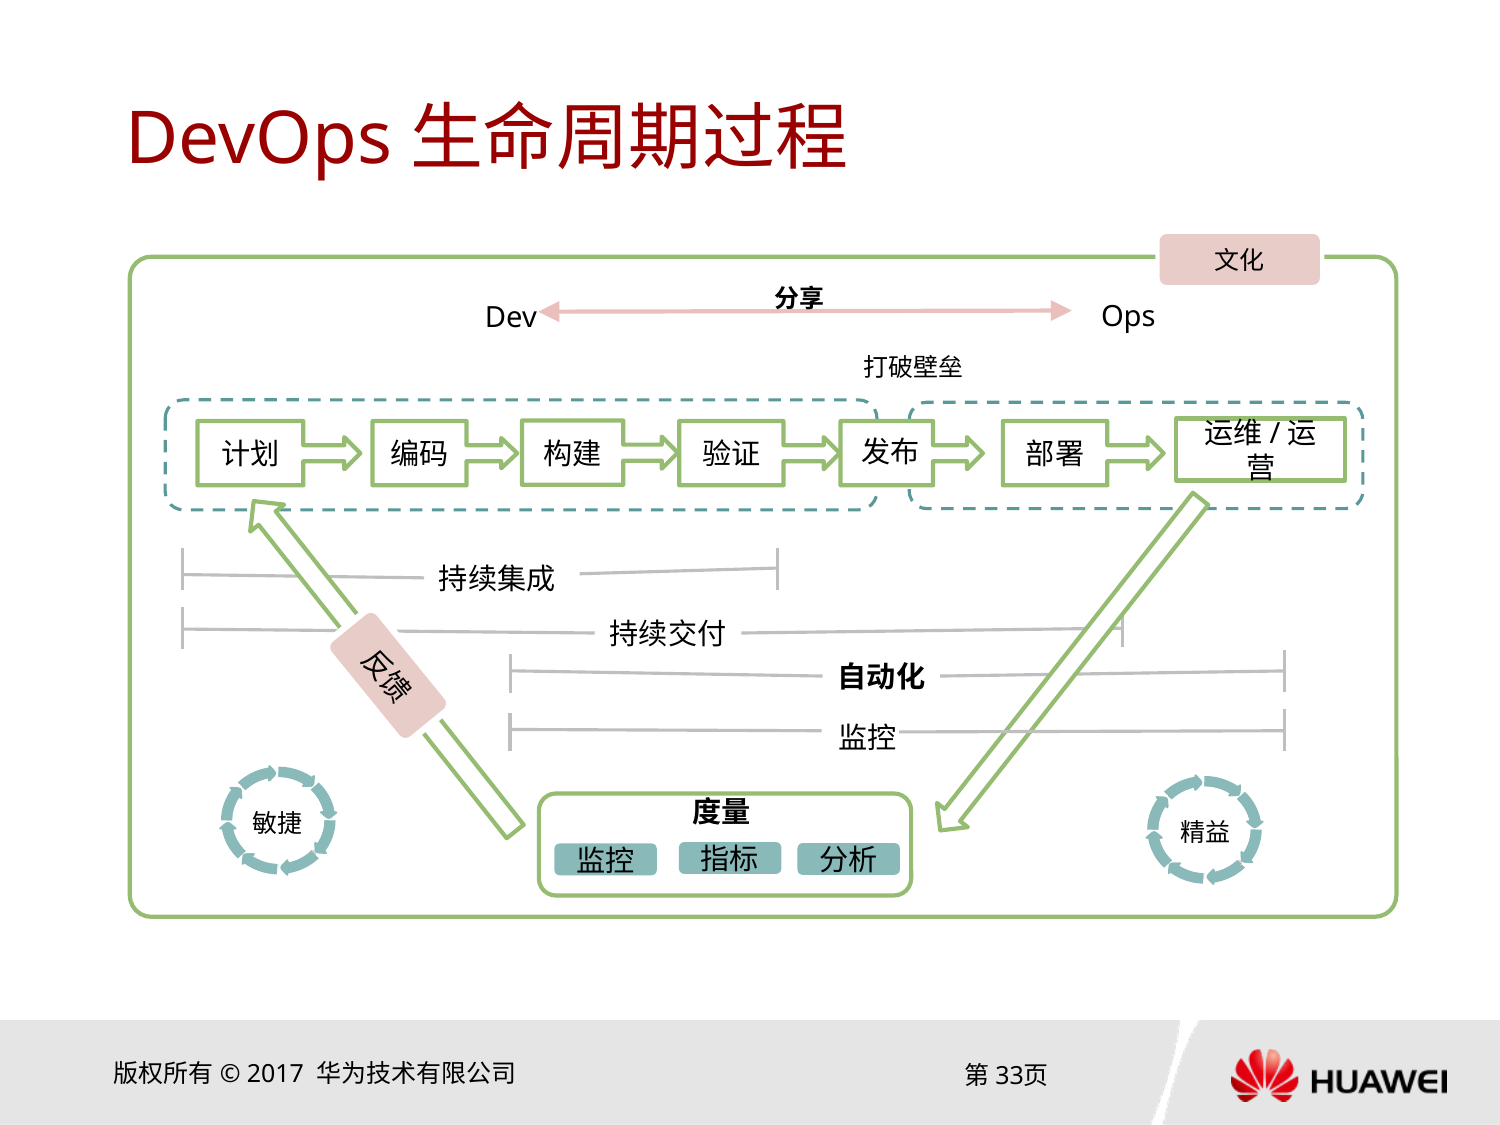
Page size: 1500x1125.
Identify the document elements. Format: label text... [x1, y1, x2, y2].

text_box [129, 231, 1397, 918]
picture [0, 1020, 1500, 1125]
title DevOps生命周期过程 [111, 63, 1378, 207]
